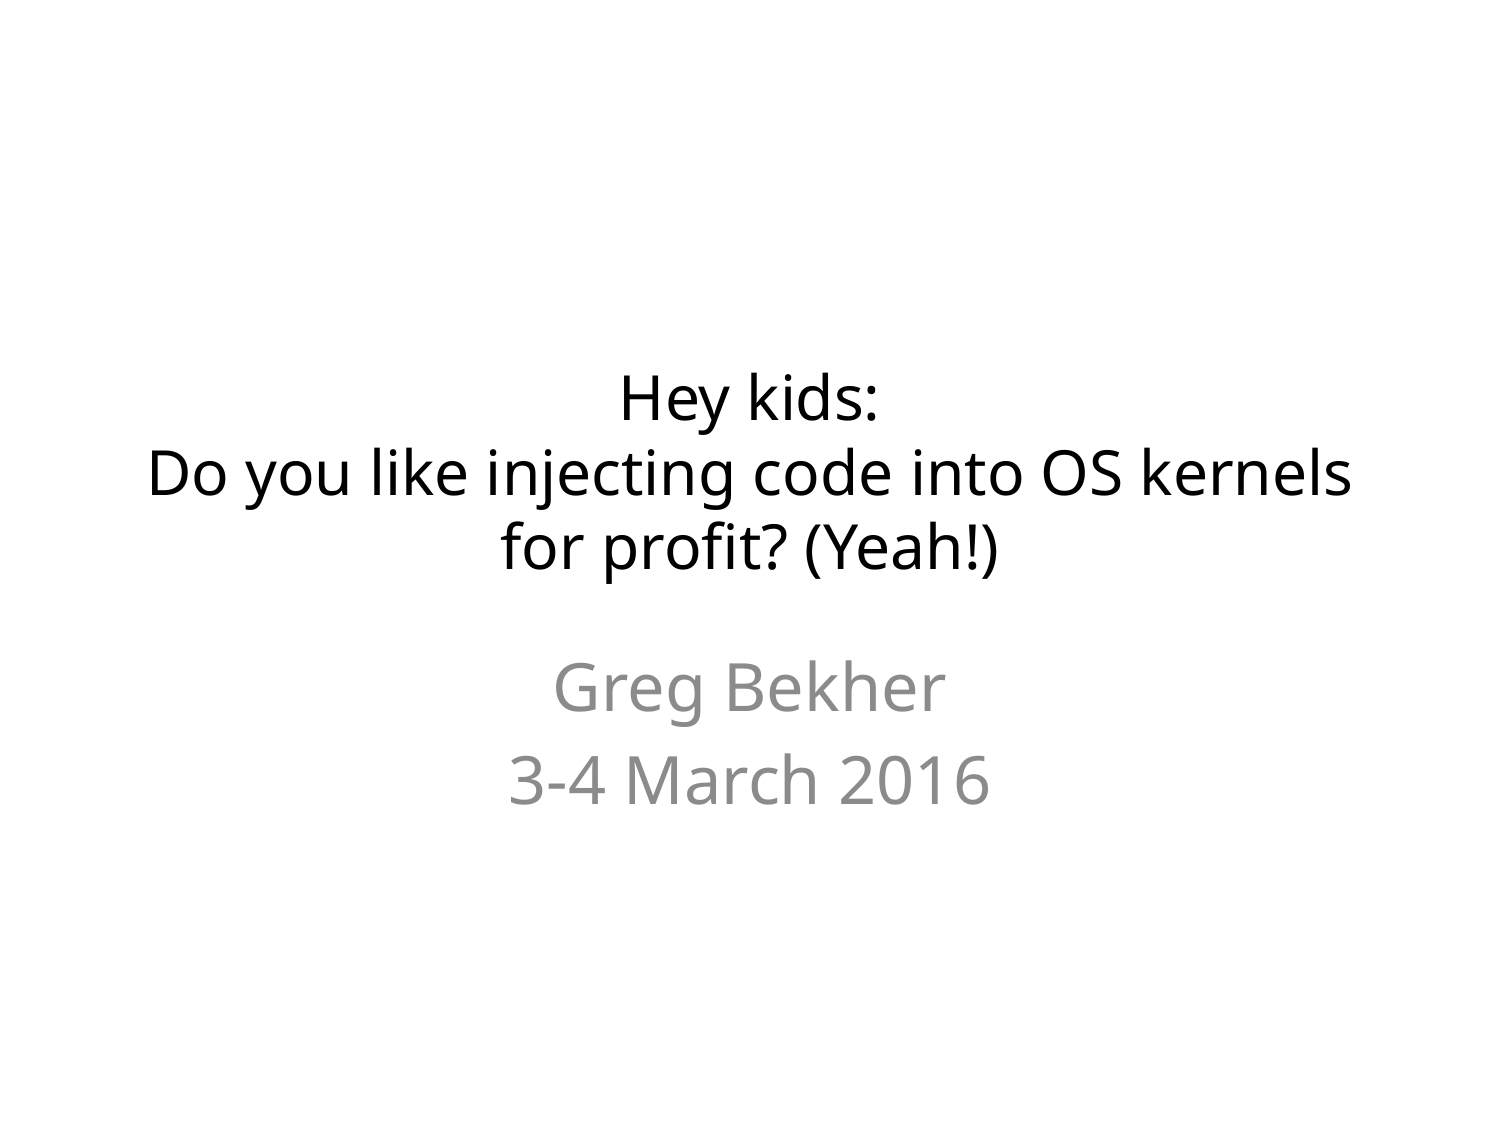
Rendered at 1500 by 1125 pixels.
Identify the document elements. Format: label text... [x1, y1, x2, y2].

subtitle Greg Bekher 3-4 March 2016 [225, 637, 1275, 925]
title Hey kids: Do you like injecting code into OS kernels for profit? (Yeah!) [112, 349, 1388, 591]
